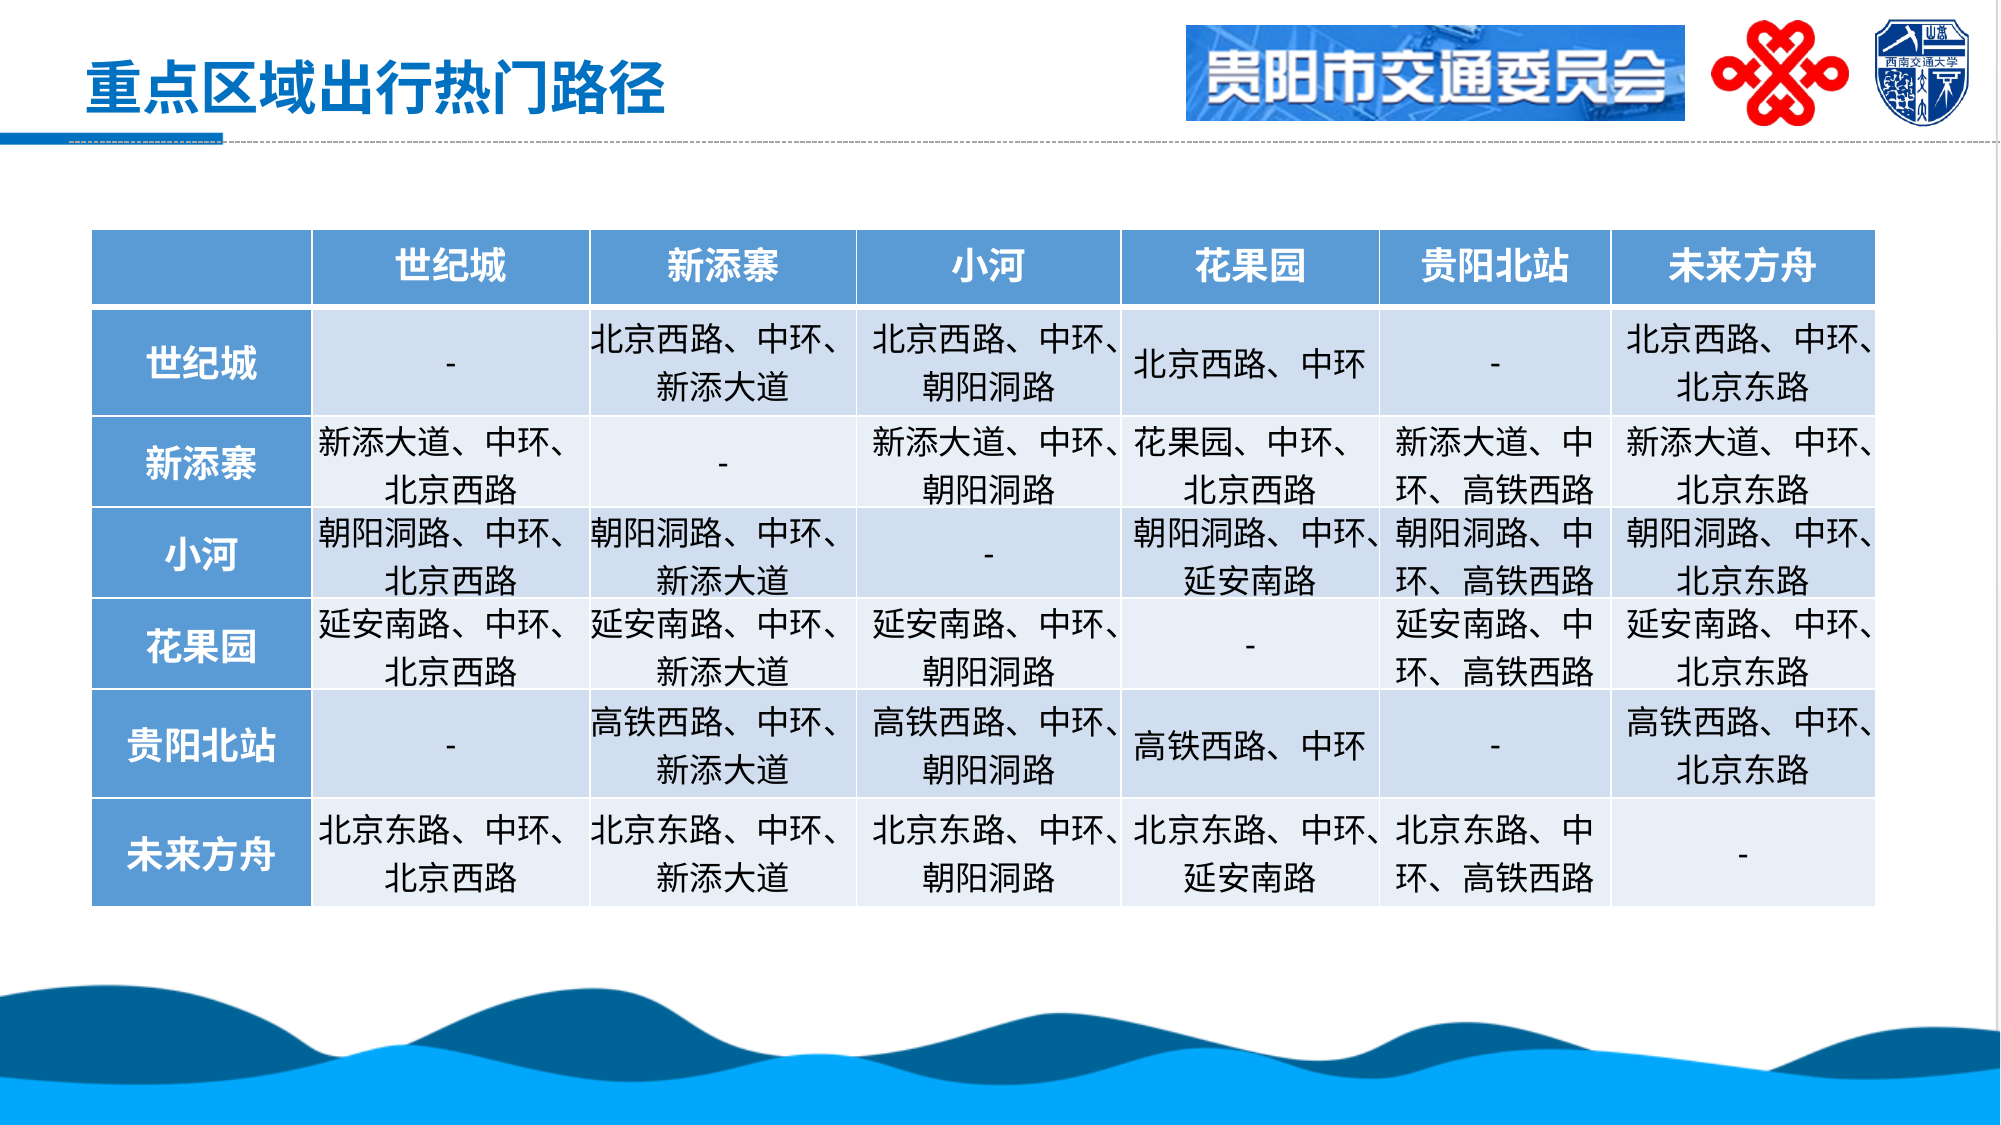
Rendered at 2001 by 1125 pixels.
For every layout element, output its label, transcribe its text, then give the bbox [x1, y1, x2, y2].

table_cell - [1380, 310, 1610, 415]
table_header 贵阳北站 [1380, 230, 1610, 304]
table_cell 朝阳洞路、中环、北京东路 [1612, 508, 1875, 597]
table_cell 朝阳洞路、中环、北京西路 [313, 508, 589, 597]
table_header 小河 [857, 230, 1120, 304]
table_cell 新添大道、中环、北京东路 [1612, 417, 1875, 506]
table_cell 北京西路、中环、北京东路 [1612, 310, 1875, 415]
table_cell 高铁西路、中环、朝阳洞路 [857, 690, 1120, 797]
table_cell 北京东路、中环、高铁西路 [1380, 799, 1610, 906]
table_header 未来方舟 [1612, 230, 1875, 304]
table_cell 花果园、中环、北京西路 [1122, 417, 1379, 506]
table_cell 新添大道、中环、朝阳洞路 [857, 417, 1120, 506]
table_cell 贵阳北站 [92, 690, 311, 797]
table_cell 花果园 [92, 599, 311, 688]
table_cell - [313, 690, 589, 797]
picture [0, 0, 2001, 1061]
table_header 新添寨 [591, 230, 856, 304]
table_cell 北京西路、中环 [1122, 310, 1379, 415]
table_cell - [1380, 690, 1610, 797]
table_cell 延安南路、中环、高铁西路 [1380, 599, 1610, 688]
table_cell 延安南路、中环、新添大道 [591, 599, 856, 688]
table_cell 朝阳洞路、中环、高铁西路 [1380, 508, 1610, 597]
table_cell 新添寨 [92, 417, 311, 506]
table_cell 北京东路、中环、北京西路 [313, 799, 589, 906]
text_box 重点区域出行热门路径 [69, 43, 828, 130]
table_cell 北京东路、中环、新添大道 [591, 799, 856, 906]
table_header [92, 230, 311, 304]
table_cell 高铁西路、中环 [1122, 690, 1379, 797]
table_header 花果园 [1122, 230, 1379, 304]
table_cell 新添大道、中环、北京西路 [313, 417, 589, 506]
table_cell - [1122, 599, 1379, 688]
table_cell 北京西路、中环、新添大道 [591, 310, 856, 415]
table_cell 延安南路、中环、朝阳洞路 [857, 599, 1120, 688]
table_cell 新添大道、中环、高铁西路 [1380, 417, 1610, 506]
table_cell 朝阳洞路、中环、新添大道 [591, 508, 856, 597]
table_cell 高铁西路、中环、北京东路 [1612, 690, 1875, 797]
table_cell - [857, 508, 1120, 597]
table_header 世纪城 [313, 230, 589, 304]
table_cell - [591, 417, 856, 506]
table_cell 北京东路、中环、延安南路 [1122, 799, 1379, 906]
table_cell - [1612, 799, 1875, 906]
table_cell 高铁西路、中环、新添大道 [591, 690, 856, 797]
table_cell 延安南路、中环、北京东路 [1612, 599, 1875, 688]
table_cell 小河 [92, 508, 311, 597]
table_cell 延安南路、中环、北京西路 [313, 599, 589, 688]
table_cell 未来方舟 [92, 799, 311, 906]
table_cell 北京东路、中环、朝阳洞路 [857, 799, 1120, 906]
table_cell 朝阳洞路、中环、延安南路 [1122, 508, 1379, 597]
table_cell - [313, 310, 589, 415]
table_cell 北京西路、中环、朝阳洞路 [857, 310, 1120, 415]
slide_number [1412, 1042, 1863, 1103]
table_cell 世纪城 [92, 310, 311, 415]
